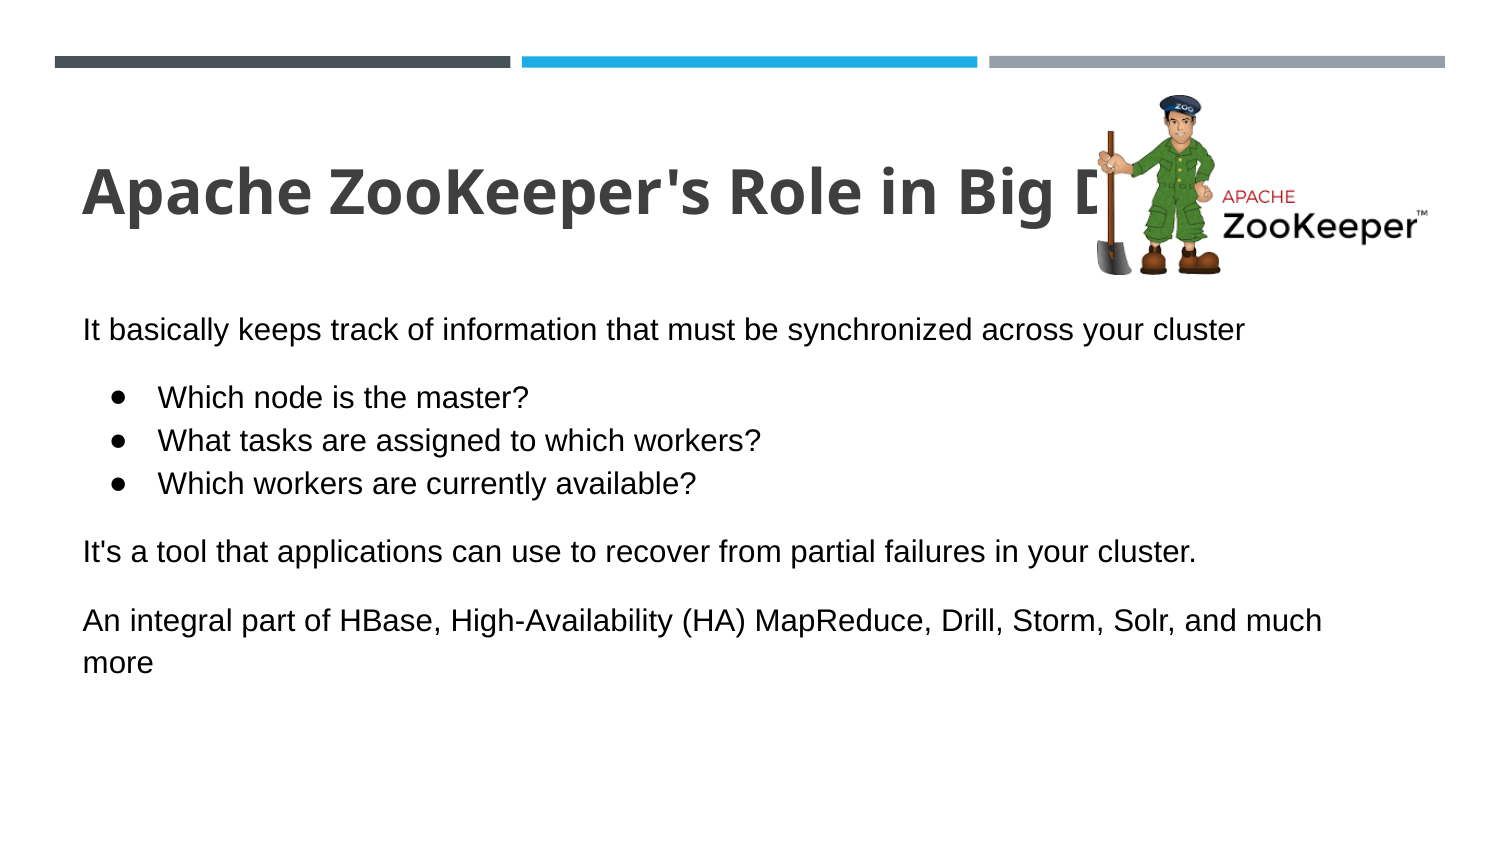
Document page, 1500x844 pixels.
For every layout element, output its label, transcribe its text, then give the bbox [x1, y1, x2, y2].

title Apache ZooKeeper's Role in Big Data [71, 86, 1429, 233]
list It basically keeps track of information that must be synchronized across your cluster Which node is the master? What tasks are assigned to which workers? Which workers are currently available? It's a tool that applications can use to recover from partial failures in your cluster. An integral part of HBase, High-Availability (HA) MapReduce, Drill, Storm, Solr, and much more [71, 283, 1409, 769]
picture [1097, 95, 1429, 275]
